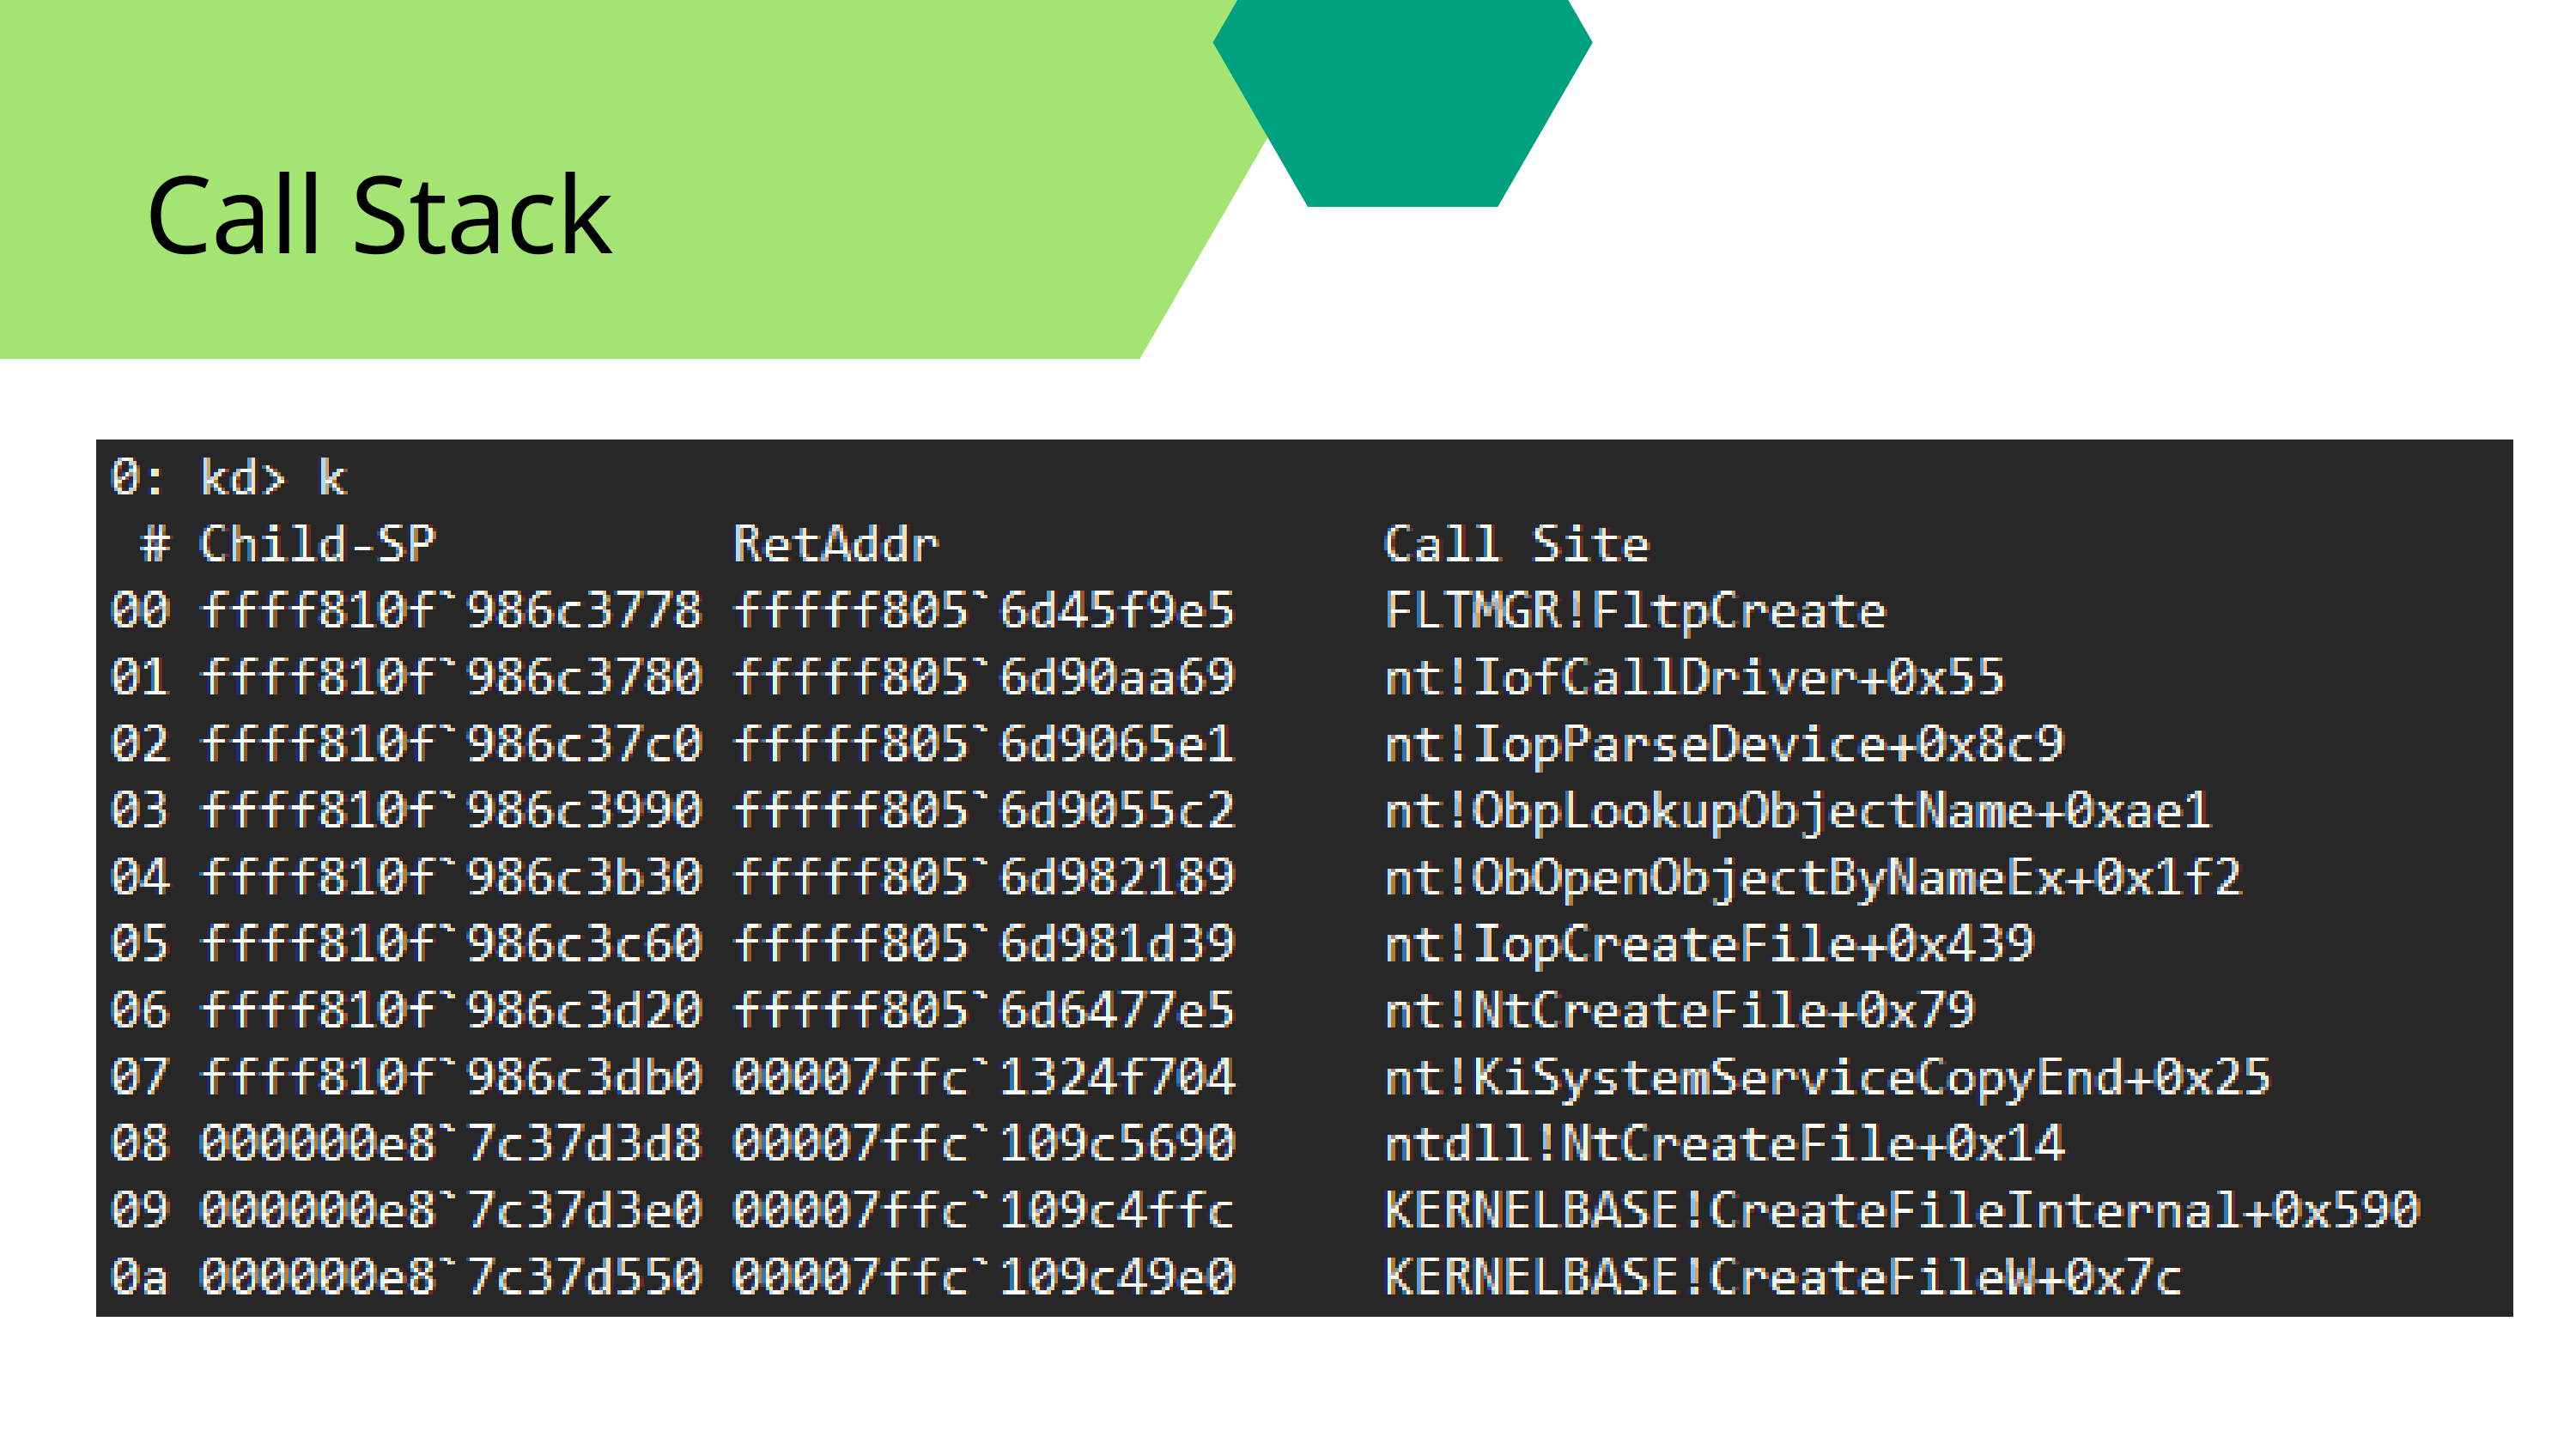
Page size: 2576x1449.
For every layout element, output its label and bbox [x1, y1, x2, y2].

text_box [1212, 0, 1594, 208]
picture [96, 439, 2513, 1317]
text_box [0, 0, 1394, 360]
